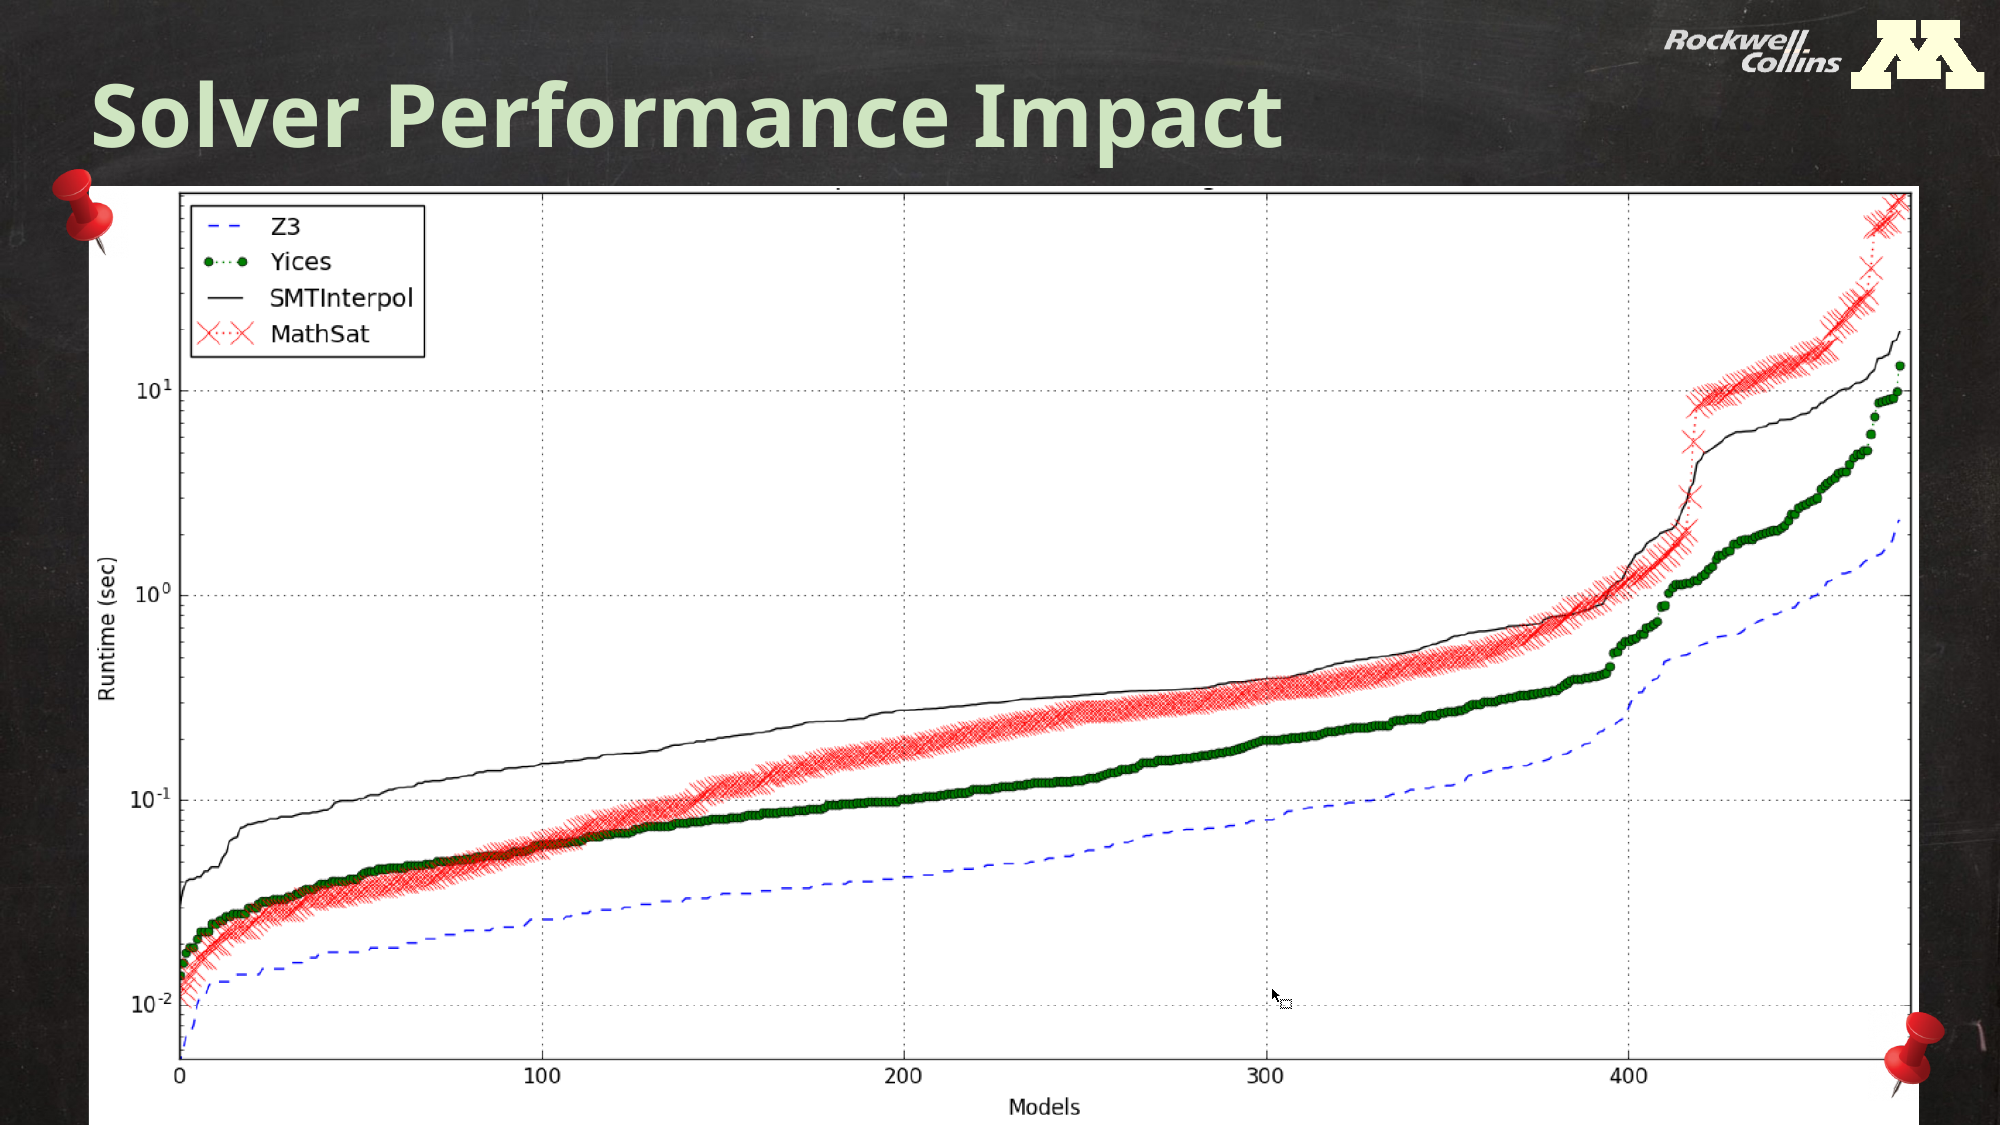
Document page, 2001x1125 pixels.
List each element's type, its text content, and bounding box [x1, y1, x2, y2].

title Solver Performance Impact [75, 36, 1702, 186]
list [88, 186, 1919, 1125]
picture [0, 0, 2000, 1125]
